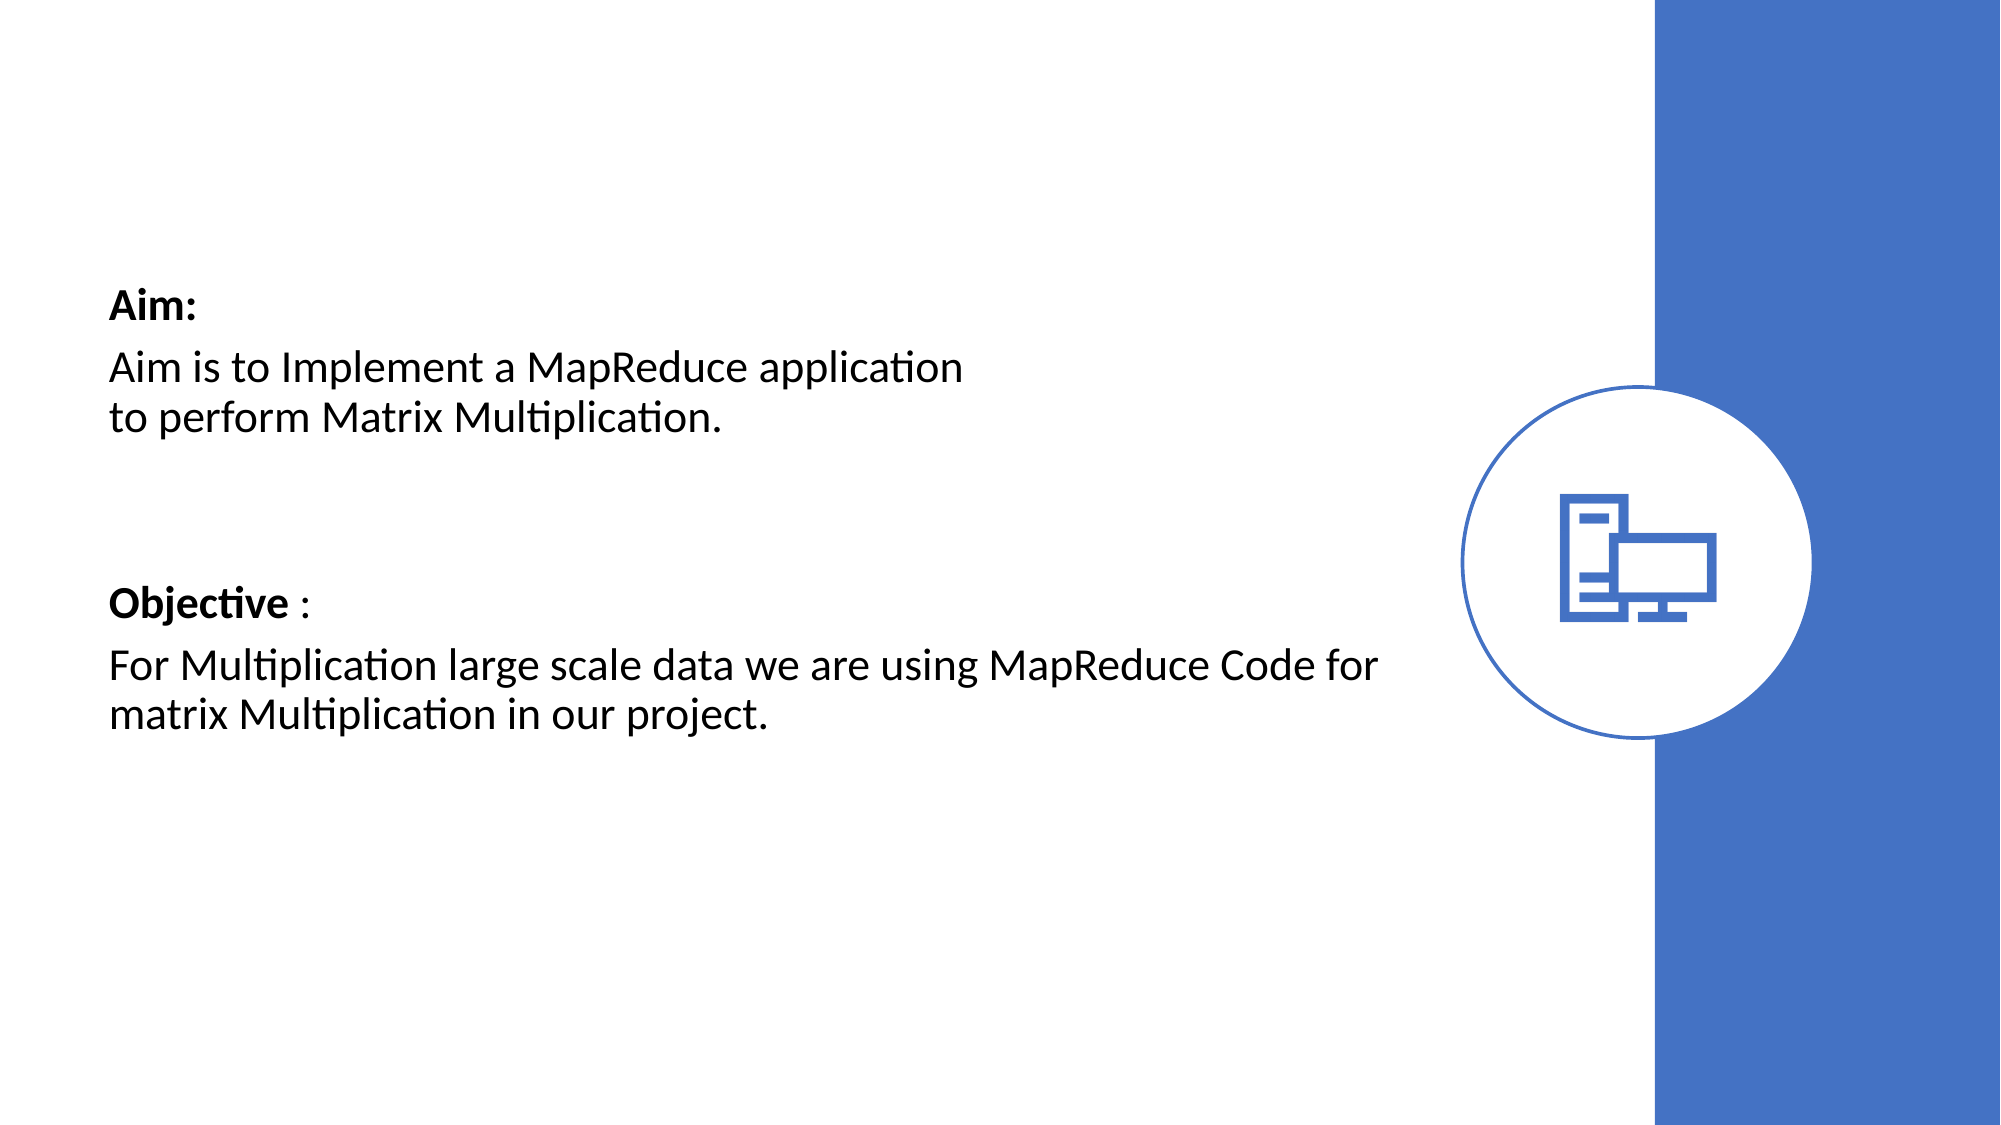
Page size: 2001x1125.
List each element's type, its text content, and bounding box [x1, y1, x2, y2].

text_box [1461, 385, 1815, 740]
text_box [1654, 0, 2000, 1125]
text_box Aim: Aim is to Implement a MapReduce application to perform Matrix Multiplication. Objective : For Multiplication large scale data we are using MapReduce Code for matrix Multiplication in our project. [93, 266, 1429, 940]
picture [1544, 468, 1732, 657]
